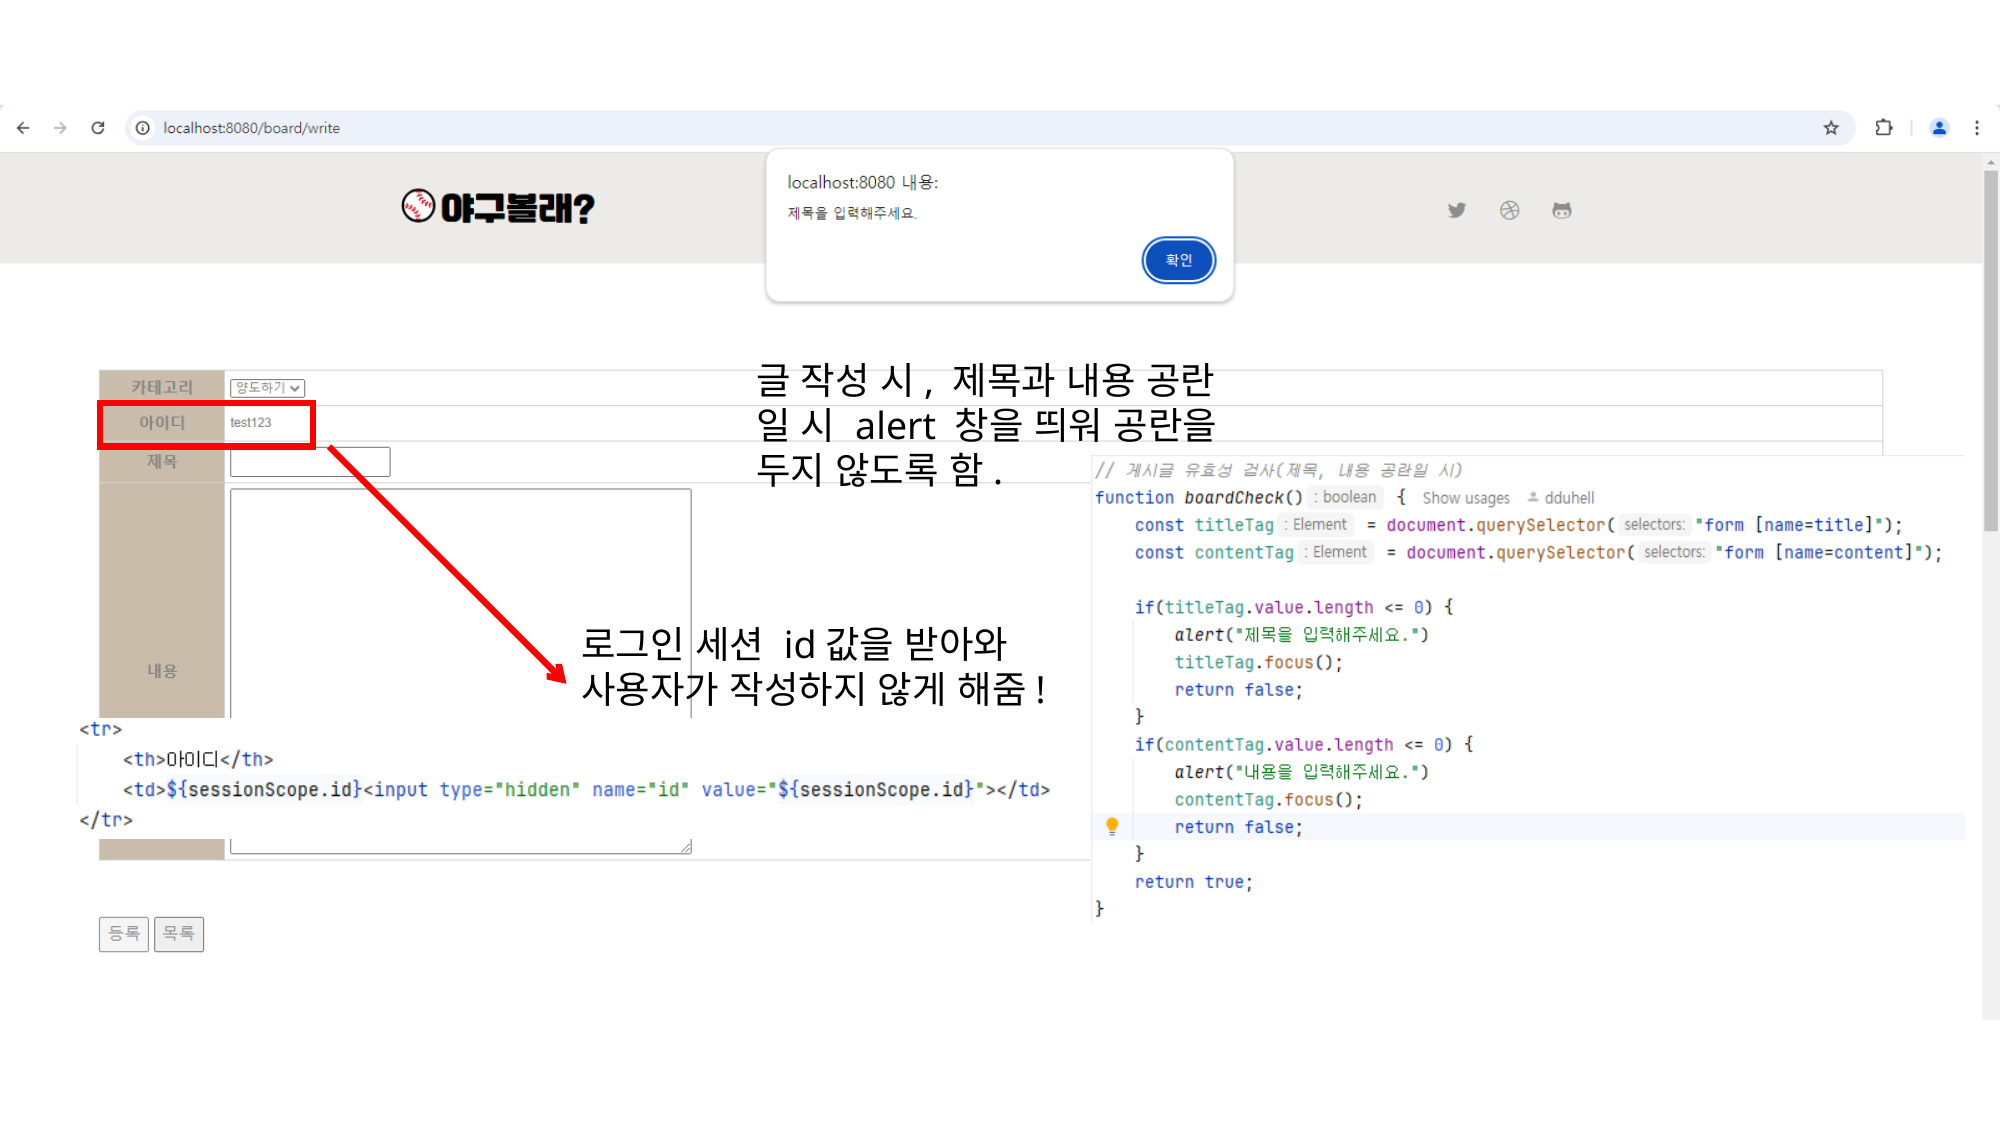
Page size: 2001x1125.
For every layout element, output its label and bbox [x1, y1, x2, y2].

text_box [329, 446, 567, 684]
picture [0, 105, 2000, 1020]
